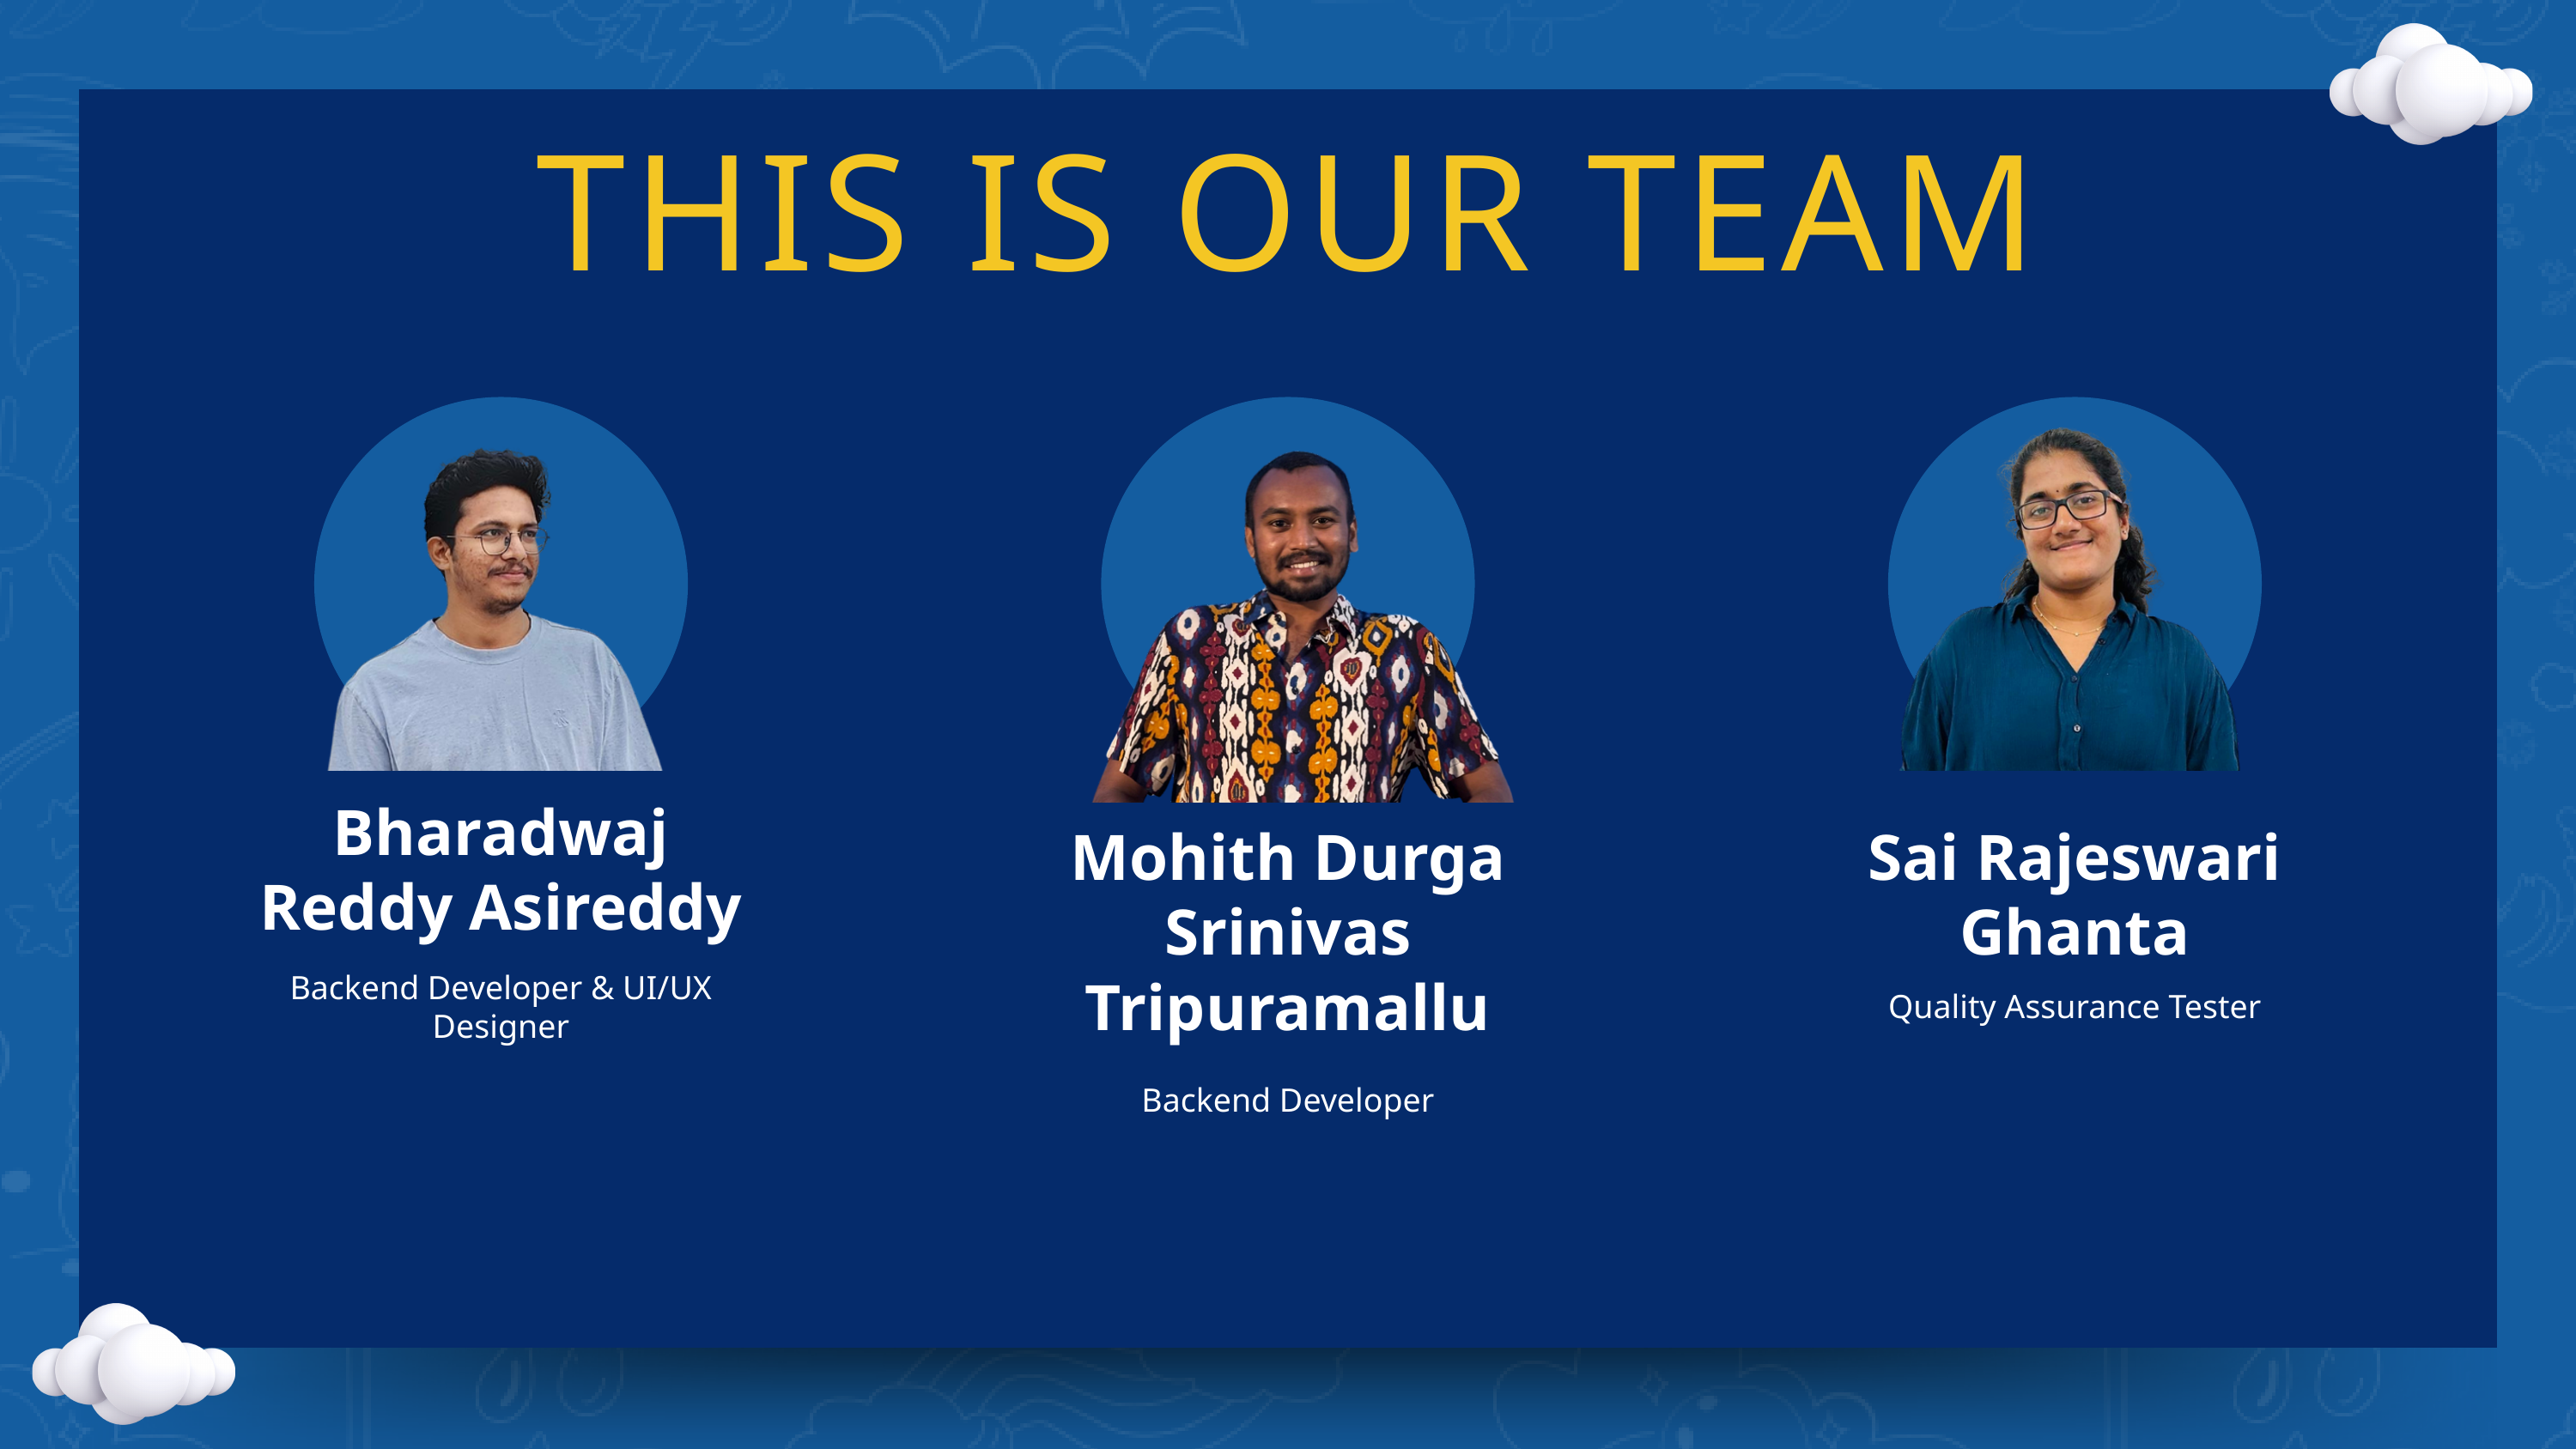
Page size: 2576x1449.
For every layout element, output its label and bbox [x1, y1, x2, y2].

text_box [0, 0, 2576, 1449]
text_box [1101, 397, 1475, 771]
text_box [313, 397, 689, 771]
text_box [78, 88, 2498, 1449]
text_box [1887, 397, 2263, 771]
